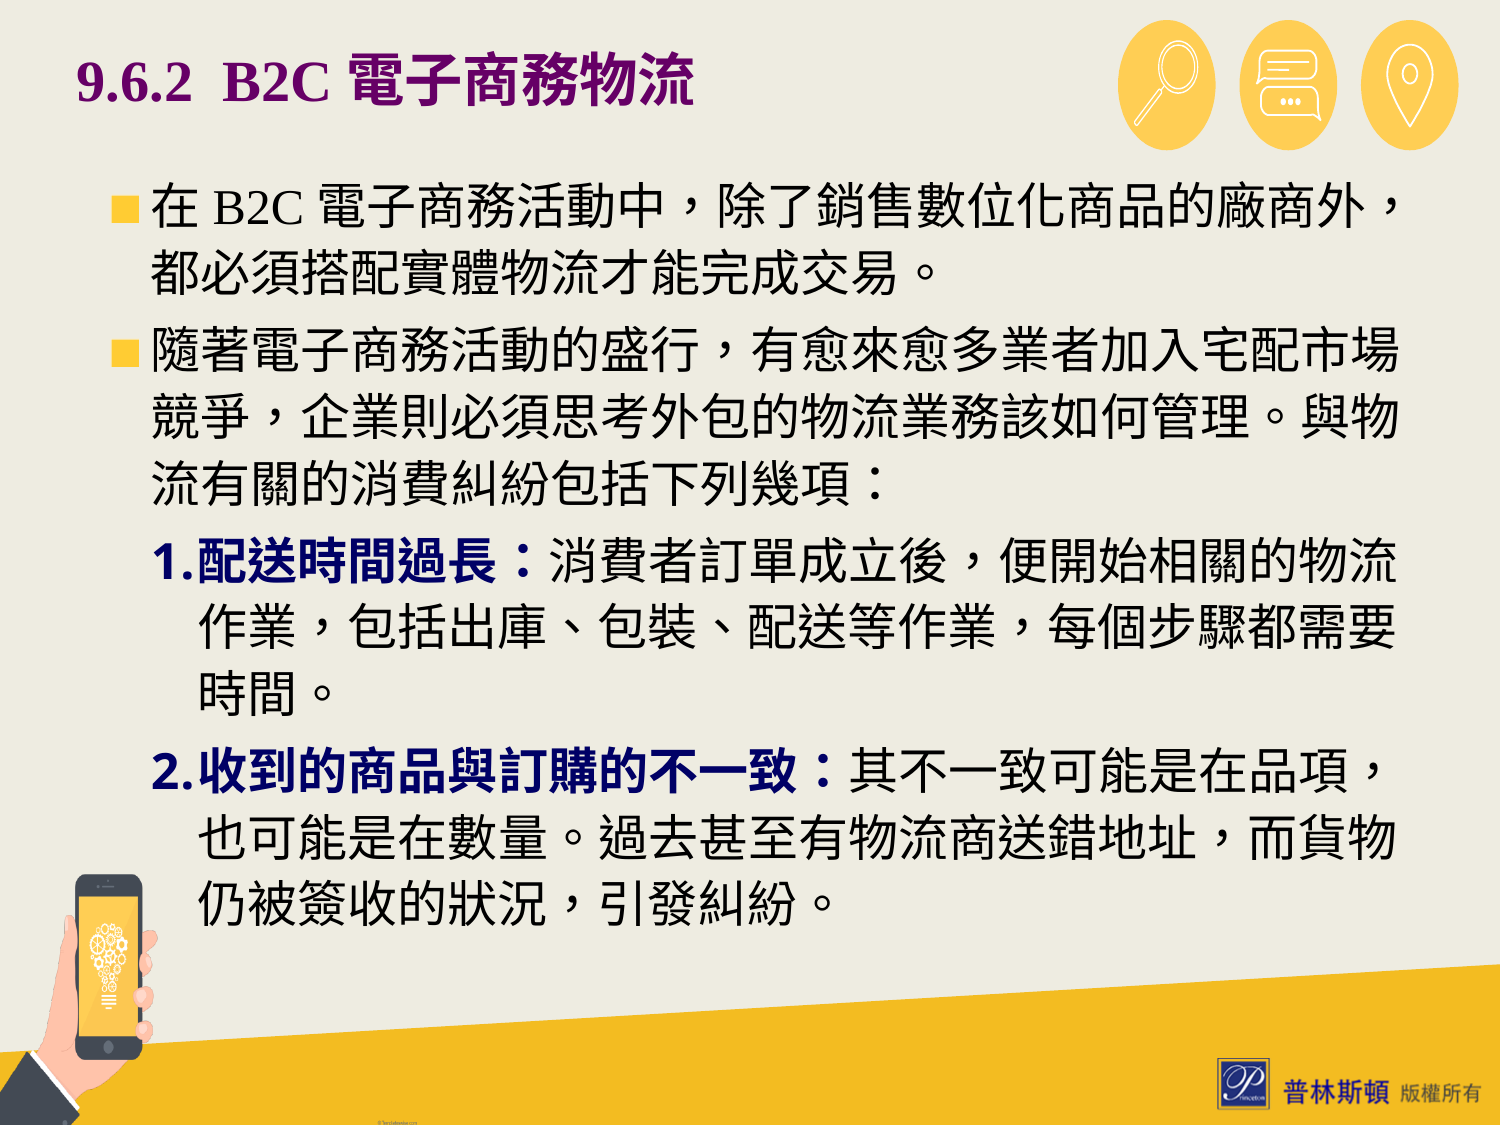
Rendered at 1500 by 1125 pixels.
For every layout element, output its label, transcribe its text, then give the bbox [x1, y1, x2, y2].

title 9.6.2 B2C電子商務物流 [76, 19, 1459, 114]
picture [103, 187, 139, 223]
picture [0, 811, 420, 1125]
picture [103, 331, 139, 367]
picture [1217, 1058, 1500, 1125]
list 在B2C電子商務活動中，除了銷售數位化商品的廠商外，都必須搭配實體物流才能完成交易。 隨著電子商務活動的盛行，有愈來愈多業者加入宅配市場競爭，企業則必須思考外包的物流業務該如何管理。與物流有關的消費糾紛包括下列幾項： 配送時間過長：消費者訂單成立後，便開始相關的物流作業，包括出庫、包裝、配送等作業，每個步驟都需要時間。 收到的商品與訂購的不一致：其不一致可能是在品項，也可能是在數量。過去甚至有物流商送錯地址，而貨物仍被簽收的狀況，引發糾紛。 [76, 160, 1459, 1059]
